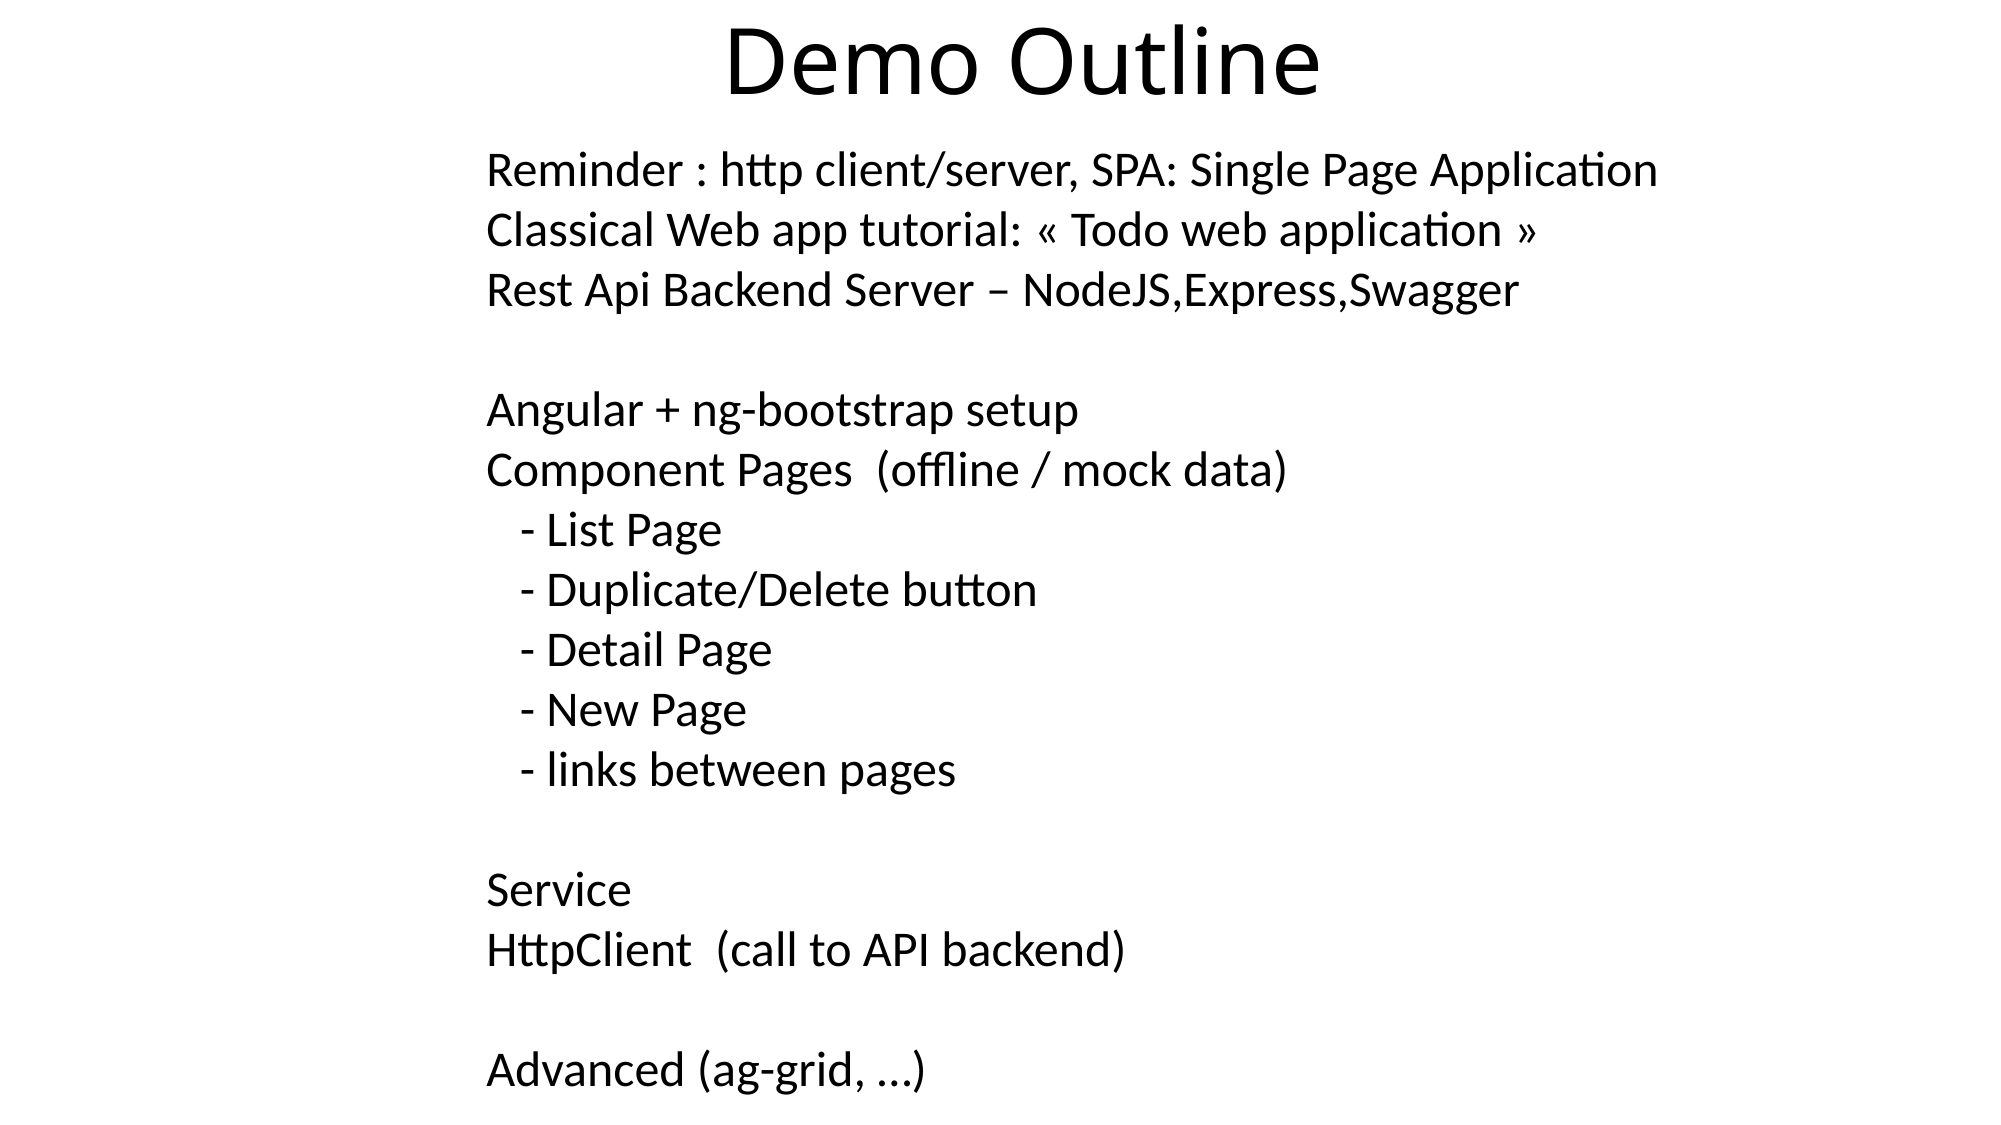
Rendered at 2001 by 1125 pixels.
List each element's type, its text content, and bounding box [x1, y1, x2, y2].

text_box Reminder : http client/server, SPA: Single Page Application Classical Web app tutorial: « Todo web application » Rest Api Backend Server – NodeJS,Express,Swagger Angular + ng-bootstrap setup Component Pages (offline / mock data) - List Page - Duplicate/Delete button - Detail Page - New Page - links between pages Service HttpClient (call to API backend) Advanced (ag-grid, …) [471, 129, 1675, 1104]
title Demo Outline [160, 0, 1886, 174]
